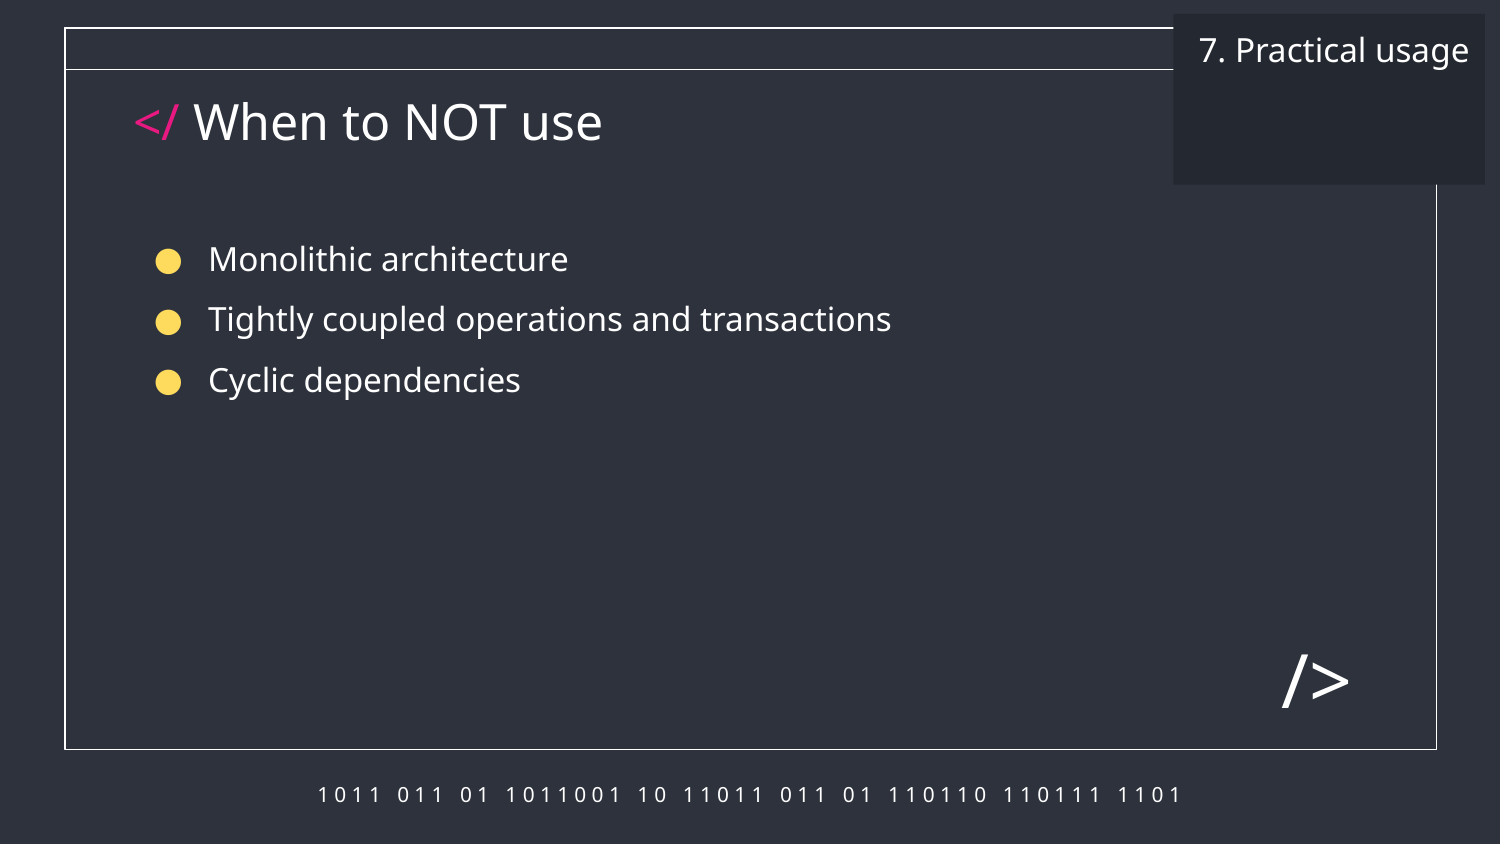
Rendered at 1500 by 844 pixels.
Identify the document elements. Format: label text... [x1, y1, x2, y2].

text_box /> [1266, 634, 1382, 734]
list Monolithic architecture Tightly coupled operations and transactions Cyclic dependencies [118, 222, 1382, 632]
title 7. Practical usage [1173, 13, 1485, 185]
title </ When to NOT use [118, 75, 1173, 170]
